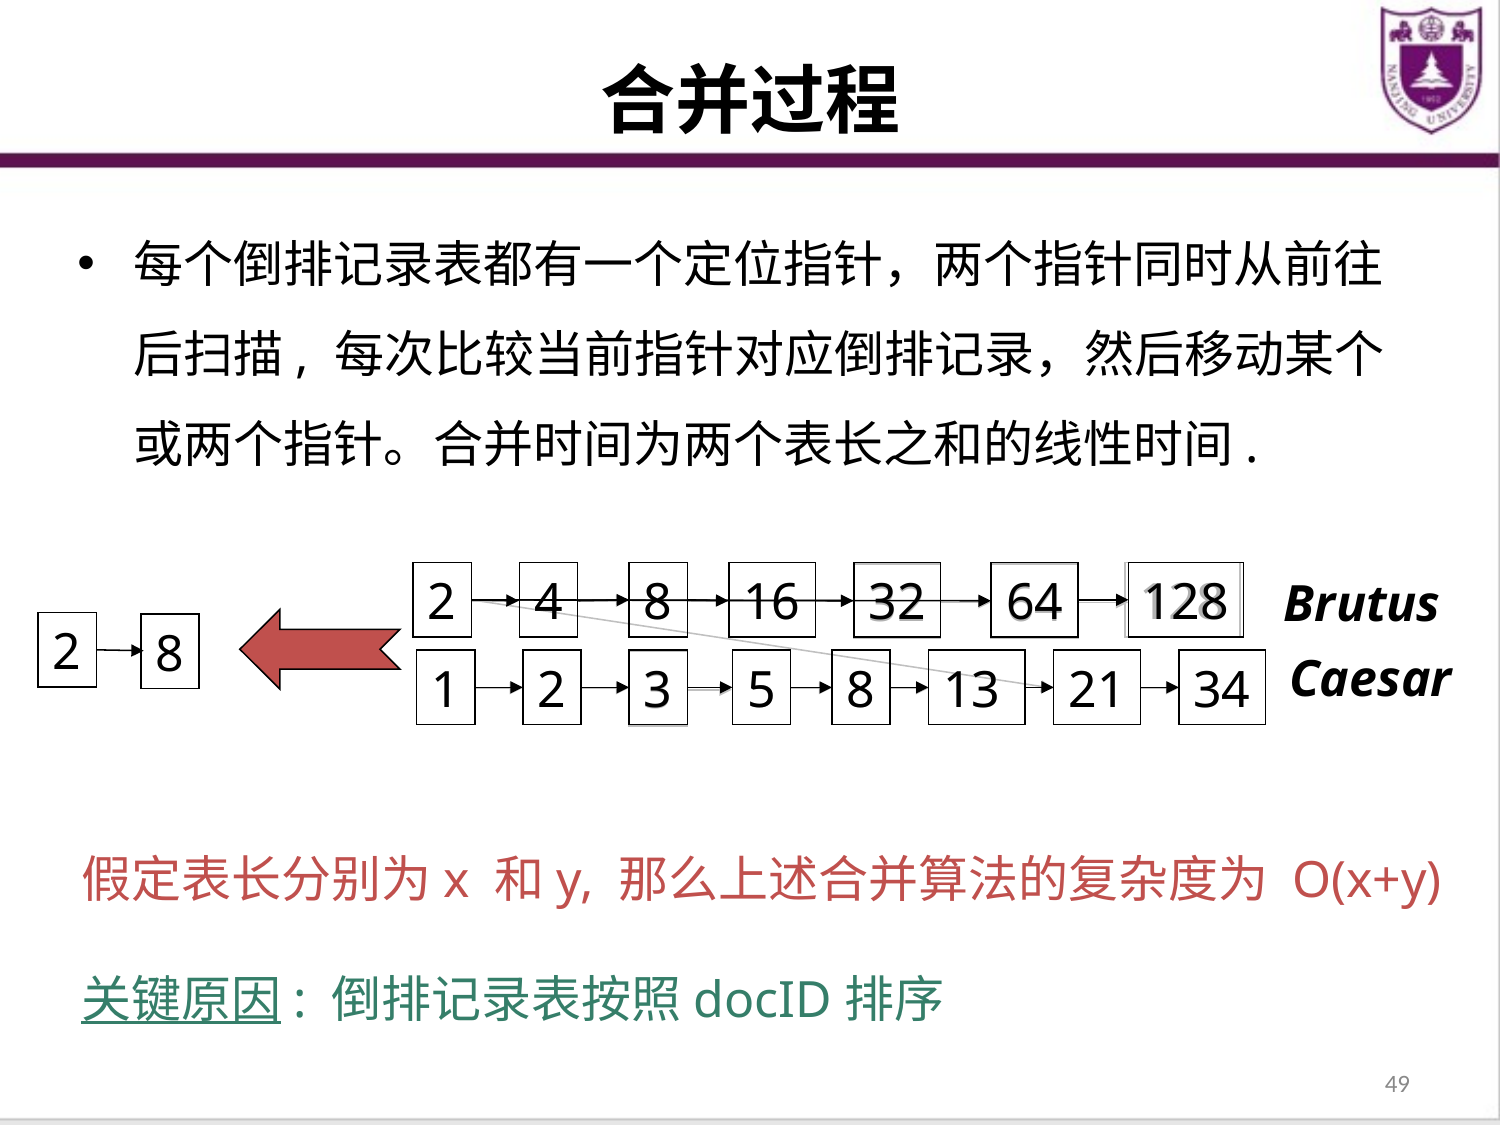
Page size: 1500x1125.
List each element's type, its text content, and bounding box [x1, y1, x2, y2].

picture [0, 0, 1500, 1125]
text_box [990, 562, 1129, 640]
text_box 假定表长分别为x 和y, 那么上述合并算法的复杂度为 O(x+y) 关键原因: 倒排记录表按照docID排序 [66, 839, 1457, 1035]
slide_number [407, 560, 1413, 736]
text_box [518, 562, 626, 640]
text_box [1129, 562, 1267, 729]
list 简单算法 例如一个由4个页面组成的小团体：A，B， C 和 D。如果所有页面都链向A，那么A的PR（PageRank）值将是B，C 及 D的和。 PR(A) = PR(B) + PR(C) + PR(D) PageRank 会将网页 B 上指向网页 A 的链接解释为由网页 B 对网页 A 所投的一票，而不是计算直接的链接数。这样，PageRank 根据网页收到的投票数来评估其重要性。 [412, 567, 1130, 649]
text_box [853, 562, 988, 640]
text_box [728, 562, 851, 640]
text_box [1274, 563, 1467, 715]
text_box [928, 649, 1052, 727]
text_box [415, 649, 520, 727]
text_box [412, 562, 516, 640]
title 合并过程 [75, 45, 1425, 149]
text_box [830, 649, 927, 727]
list 每个倒排记录表都有一个定位指针，两个指针同时从前往后扫描, 每次比较当前指针对应倒排记录，然后移动某个或两个指针。合并时间为两个表长之和的线性时间. [62, 194, 1413, 1007]
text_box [628, 562, 726, 640]
text_box 49 [1074, 1062, 1425, 1103]
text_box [1053, 649, 1179, 727]
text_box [521, 649, 627, 727]
text_box 2 [38, 612, 97, 688]
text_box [731, 649, 829, 727]
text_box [96, 613, 201, 691]
text_box [239, 609, 400, 690]
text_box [628, 649, 730, 727]
